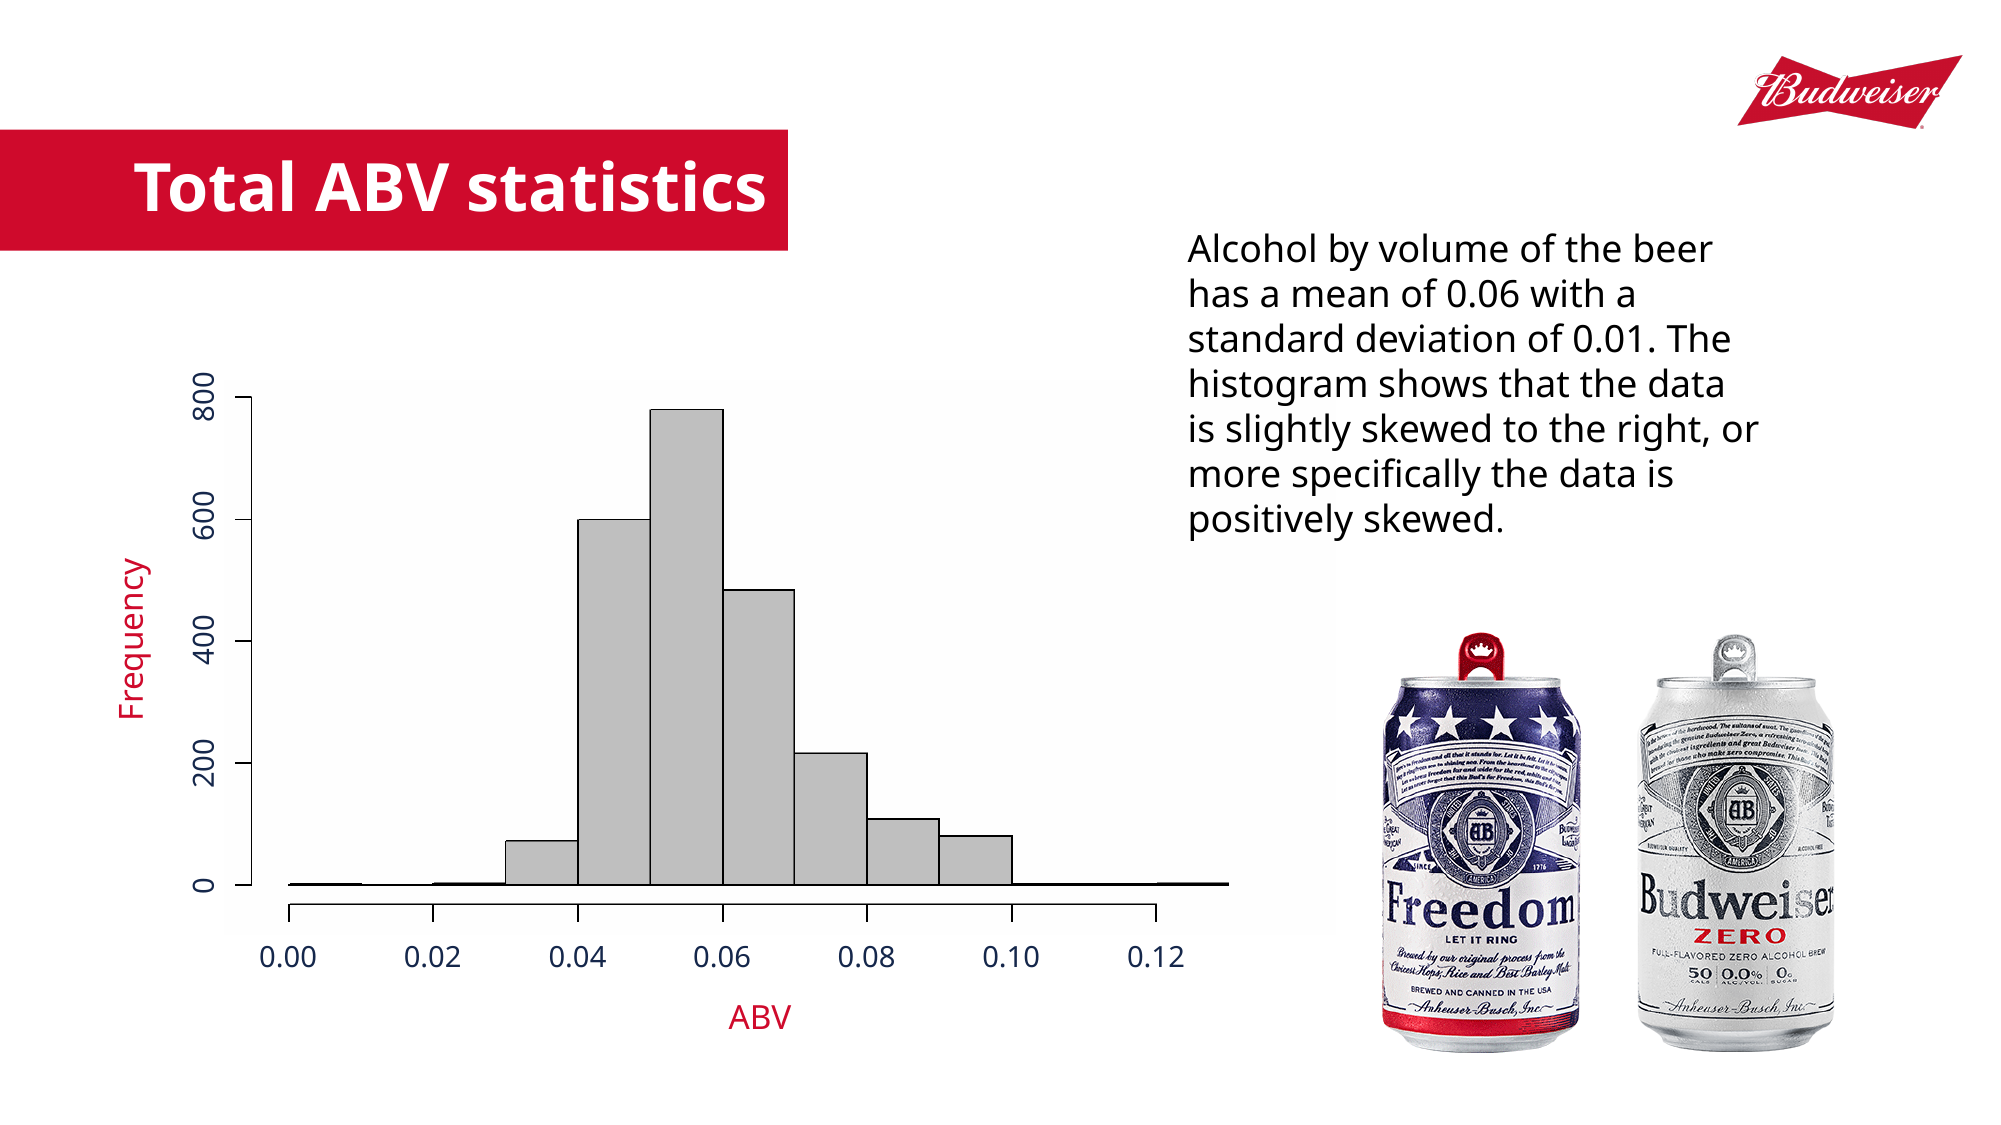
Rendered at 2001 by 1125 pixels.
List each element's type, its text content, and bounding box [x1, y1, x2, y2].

text_box 800 [181, 342, 241, 451]
title Total ABV statistics [114, 128, 788, 251]
text_box 0.10 [957, 943, 1066, 994]
text_box 0 [181, 849, 219, 923]
text_box Alcohol by volume of the beer has a mean of 0.06 with a standard deviation of 0.01. The histogram shows that the data is slightly skewed to the right, or more specifically the data is positively skewed. [1172, 217, 1776, 472]
text_box 0.08 [812, 943, 921, 994]
text_box [0, 129, 114, 251]
text_box ABV [657, 993, 863, 1053]
text_box 0.02 [378, 943, 487, 994]
text_box Frequency [106, 537, 166, 743]
text_box 200 [181, 709, 219, 818]
picture [1737, 55, 1963, 129]
picture [224, 380, 1968, 1059]
text_box 0.04 [523, 943, 632, 994]
text_box 400 [181, 585, 219, 694]
text_box 600 [181, 461, 219, 570]
text_box 0.00 [234, 943, 342, 994]
text_box 0.12 [1102, 943, 1210, 994]
text_box 0.06 [668, 943, 776, 994]
